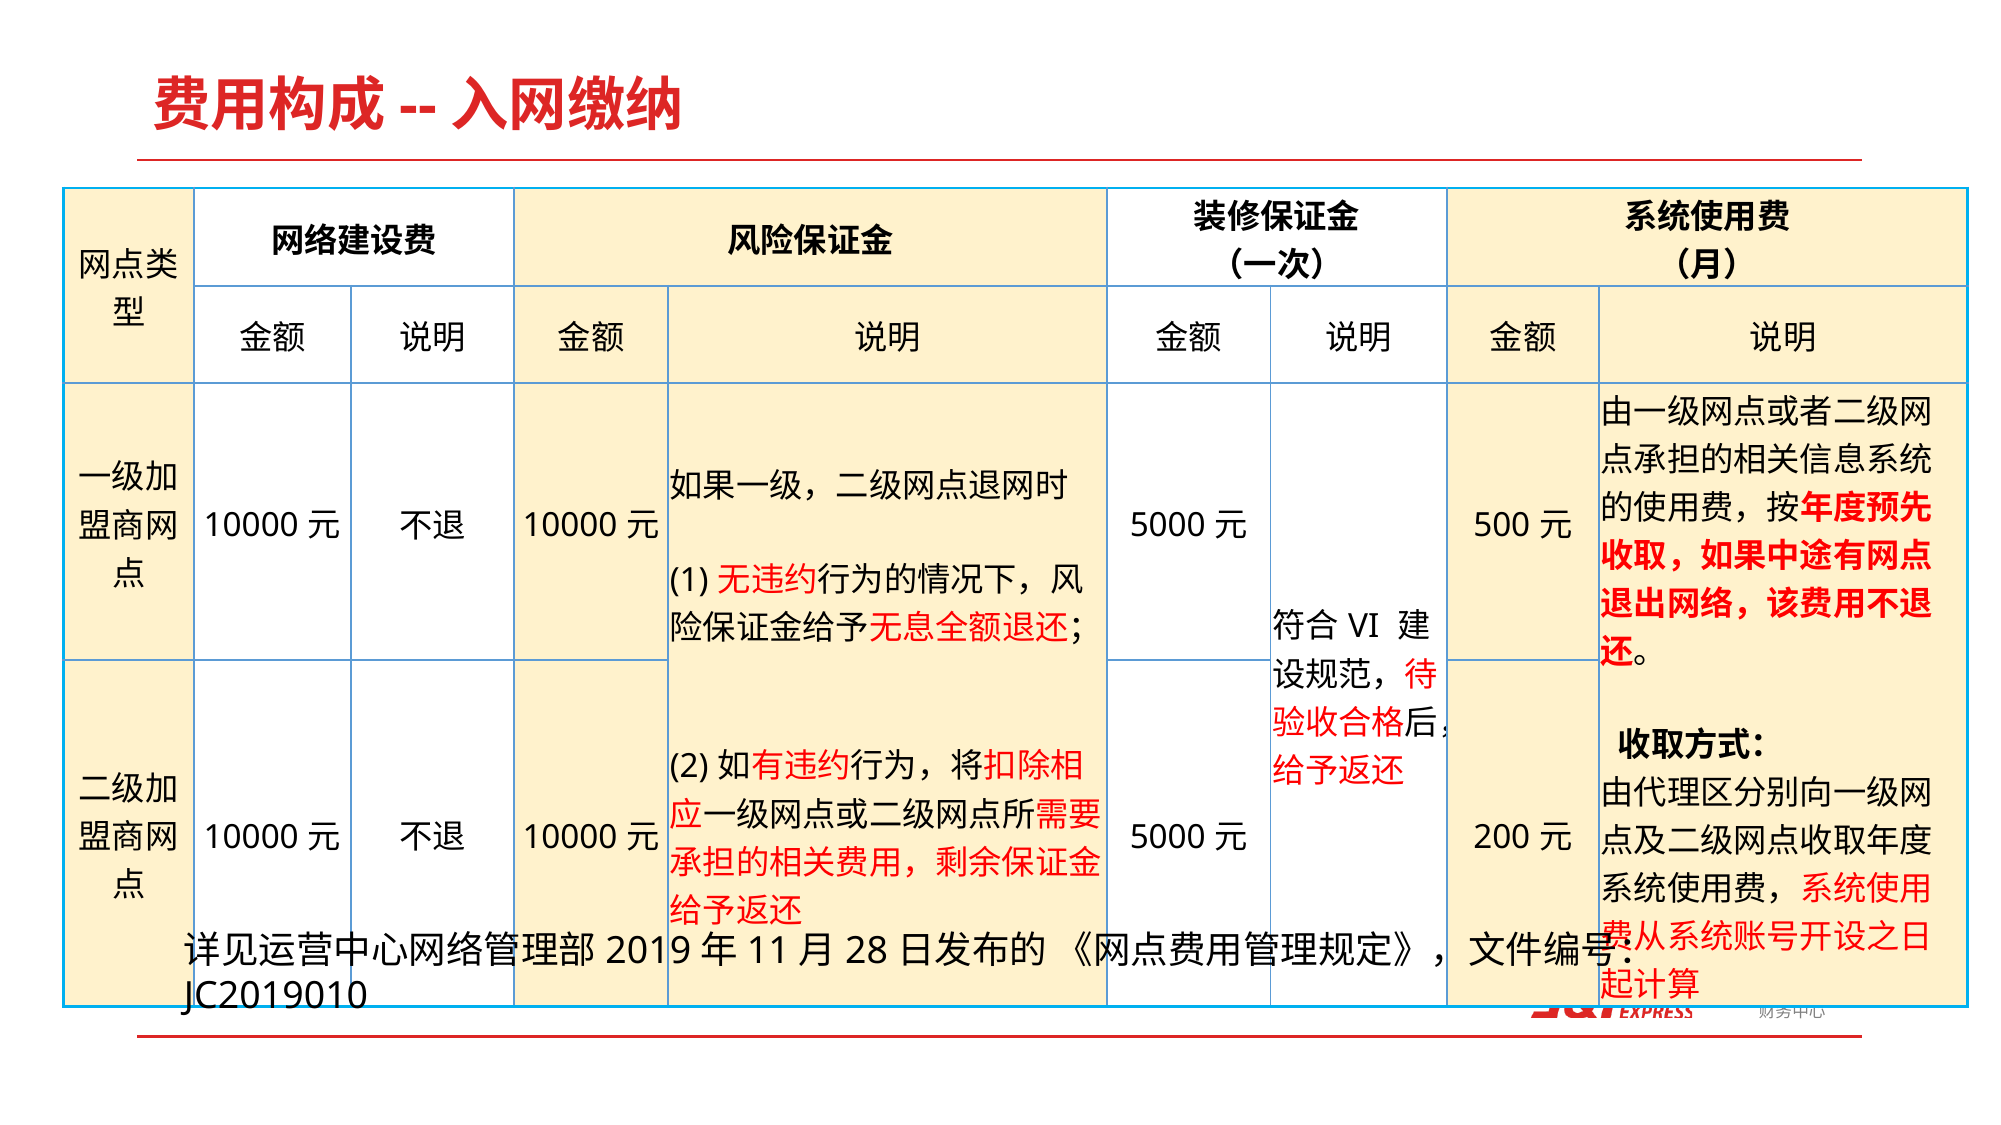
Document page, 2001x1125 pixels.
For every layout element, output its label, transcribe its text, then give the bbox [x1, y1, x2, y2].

table_cell 一级加盟商网点 [65, 384, 193, 659]
table_header 系统使用费 （月） [1448, 189, 1966, 285]
table_cell 说明 [669, 287, 1106, 382]
table_cell 二级加盟商网点 [65, 661, 193, 1005]
title 费用构成--入网缴纳 [137, 59, 1863, 154]
table_cell 10000元 [195, 661, 350, 918]
table_cell 500元 [1448, 384, 1598, 659]
table_cell 不退 [352, 661, 513, 918]
table_cell 10000元 [515, 384, 667, 659]
table_cell 由一级网点或者二级网点承担的相关信息系统的使用费，按年度预先收取，如果中途有网点退出网络，该费用不退还。 收取方式： 由代理区分别向一级网点及二级网点收取年度系统使用费，系统使用费从系统账号开设之日起计算 [1600, 384, 1966, 1005]
table_cell 5000元 [1108, 661, 1270, 918]
table_cell 金额 [1448, 287, 1598, 382]
table_header 装修保证金 （一次） [1108, 189, 1446, 285]
table_cell 不退 [352, 384, 513, 659]
table_header 风险保证金 [515, 189, 1106, 285]
table_cell 说明 [352, 287, 513, 382]
table_cell 如果一级，二级网点退网时 (1)无违约行为的情况下，风险保证金给予无息全额退还； (2)如有违约行为，将扣除相应一级网点或二级网点所需要承担的相关费用，剩余保证金给予返还 [669, 384, 1106, 918]
table_cell 10000元 [515, 661, 667, 918]
table_cell 金额 [195, 287, 350, 382]
table_cell 10000元 [195, 384, 350, 659]
table_cell 说明 [1600, 287, 1966, 382]
table_cell 200元 [1448, 661, 1598, 918]
table_header 网络建设费 [195, 189, 513, 285]
table_cell 5000元 [1108, 384, 1270, 659]
table_cell 符合VI 建设规范，待验收合格后，给予返还 [1271, 384, 1446, 918]
table_header 网点类型 [65, 189, 193, 382]
table_cell 说明 [1271, 287, 1446, 382]
table_cell 金额 [1108, 287, 1270, 382]
text_box 详见运营中心网络管理部2019年11月28日发布的 《网点费用管理规定》，文件编号：JC2019010 [169, 918, 1863, 1024]
table_cell 金额 [515, 287, 667, 382]
